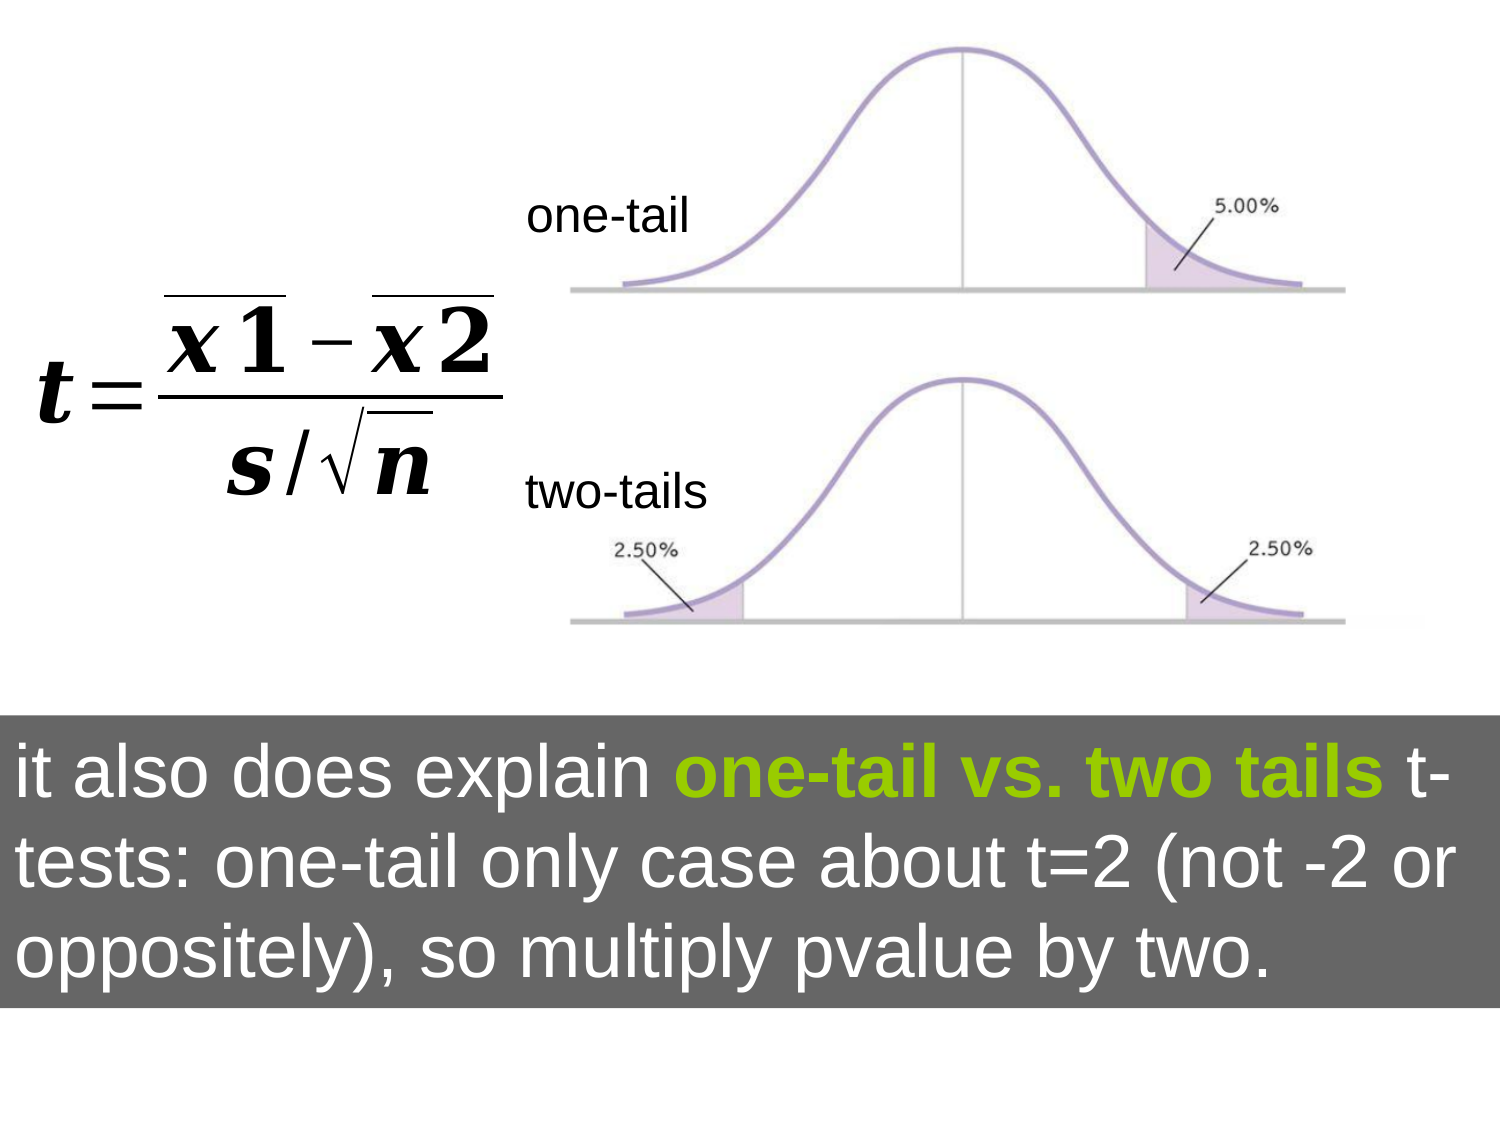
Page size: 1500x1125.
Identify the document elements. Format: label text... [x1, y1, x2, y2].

picture [482, 12, 1426, 629]
text_box it also does explain one-tail vs. two tails t-tests: one-tail only case about t=2 (not -2 or oppositely), so multiply pvalue by two. [0, 715, 1500, 1009]
